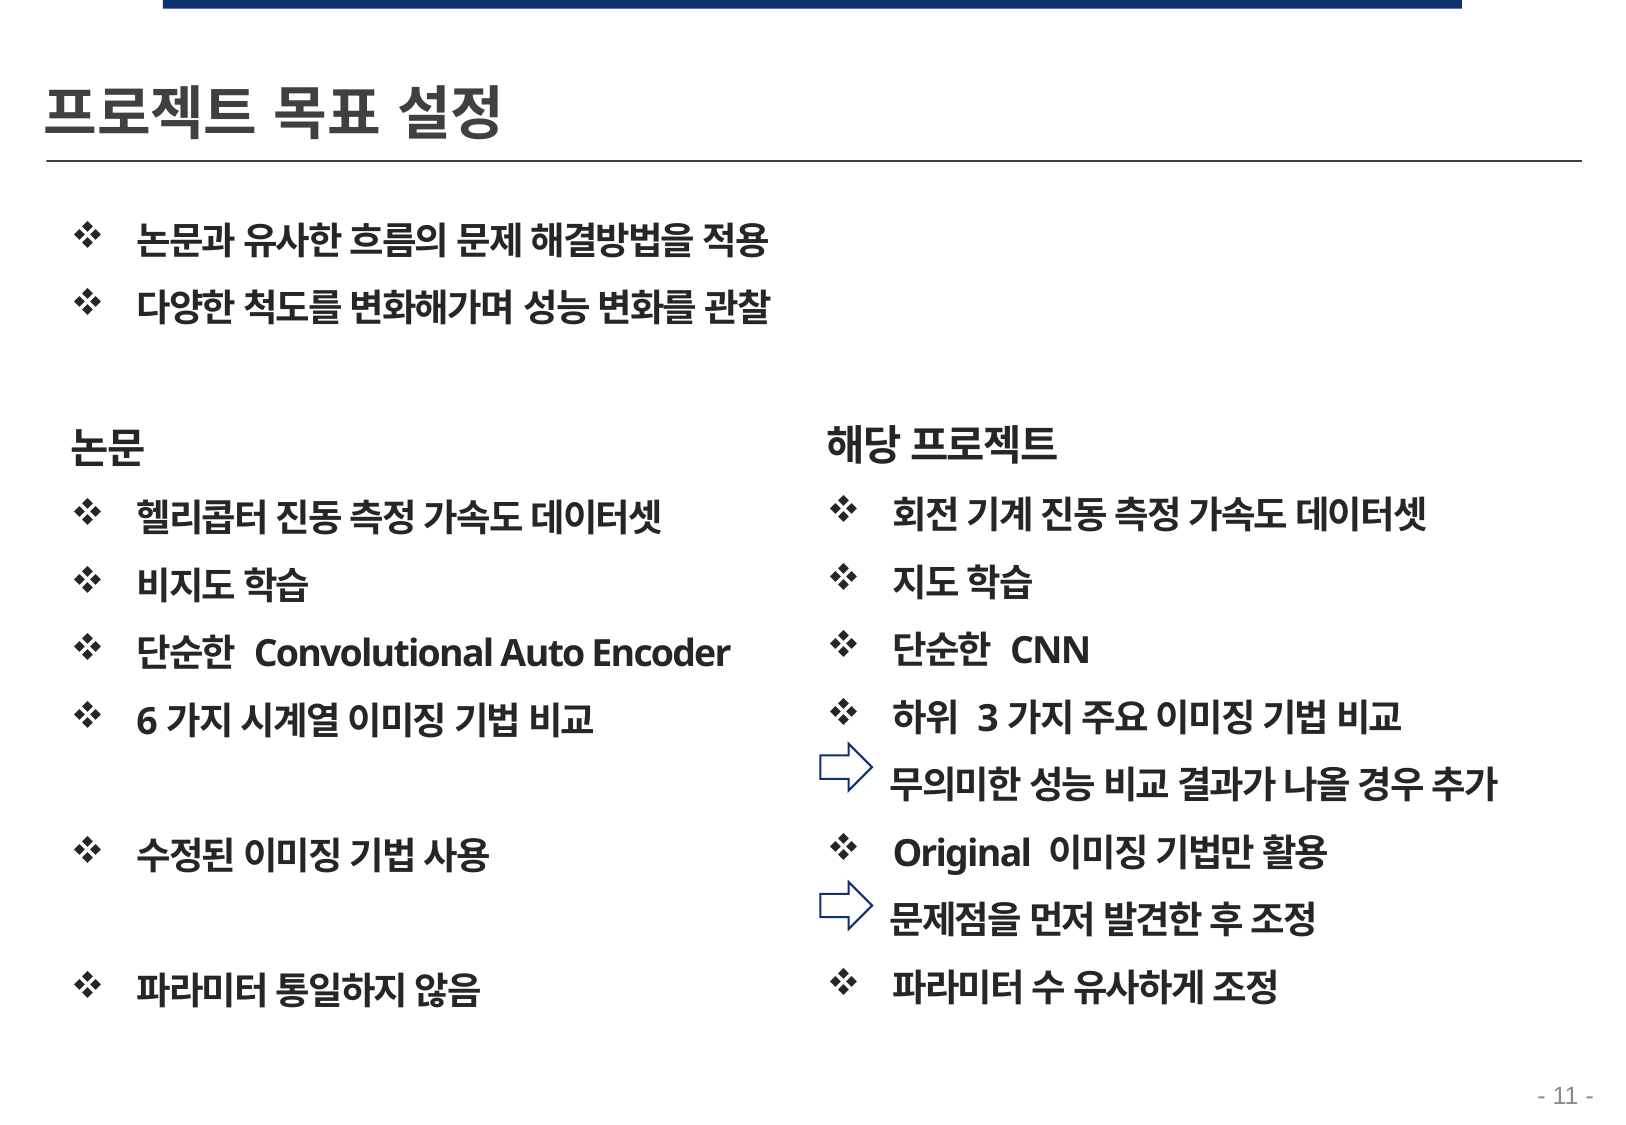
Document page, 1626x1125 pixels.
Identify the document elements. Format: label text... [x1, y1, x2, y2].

text_box 논문과 유사한 흐름의 문제 해결방법을 적용 다양한 척도를 변화해가며 성능 변화를 관찰 논문 헬리콥터 진동 측정 가속도 데이터셋 비지도 학습 단순한 Convolutional Auto Encoder 6가지 시계열 이미징 기법 비교 수정된 이미징 기법 사용 파라미터 통일하지 않음 [55, 186, 1529, 1020]
text_box [819, 879, 874, 932]
text_box 프로젝트 목표 설정 [28, 68, 1569, 154]
text_box 해당 프로젝트 회전 기계 진동 측정 가속도 데이터셋 지도 학습 단순한 CNN 하위 3가지 주요 이미징 기법 비교 무의미한 성능 비교 결과가 나올 경우 추가 Original 이미징 기법만 활용 문제점을 먼저 발견한 후 조정 파라미터 수 유사하게 조정 [812, 386, 1625, 1017]
text_box [819, 741, 874, 794]
slide_number - 11 - [1243, 1064, 1609, 1125]
